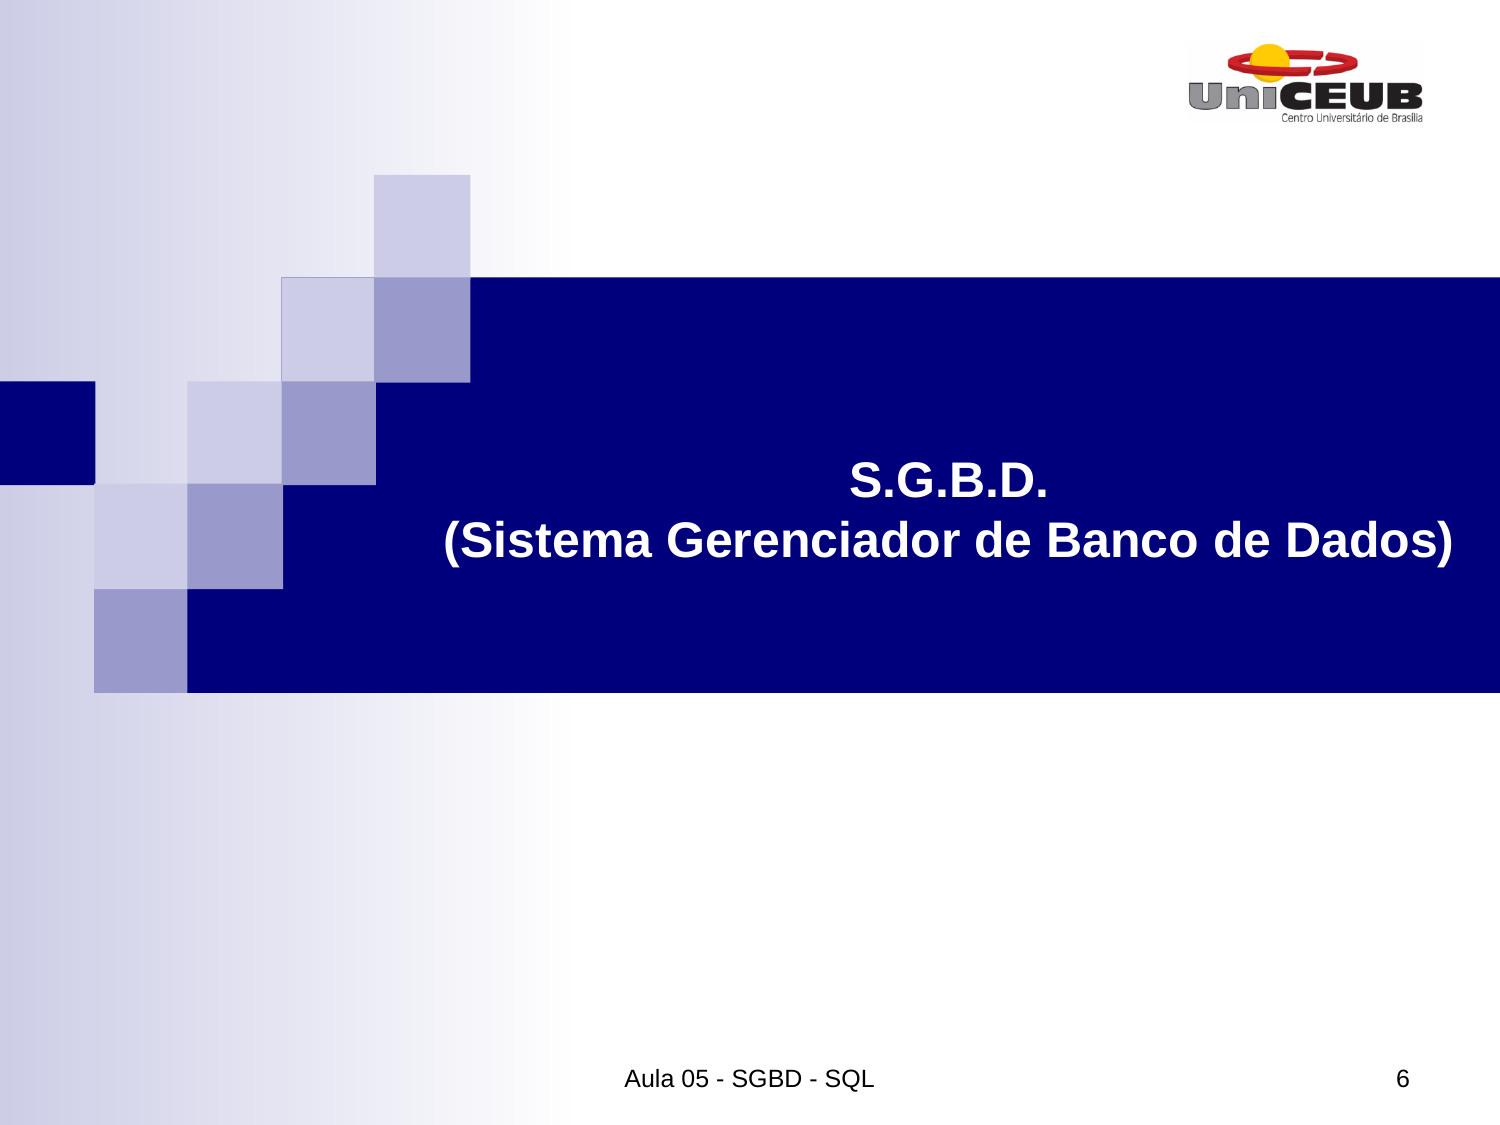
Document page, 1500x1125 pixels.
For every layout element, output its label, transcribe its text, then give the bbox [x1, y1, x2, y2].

picture [1186, 42, 1424, 125]
footer Aula 05 - SGBD - SQL [512, 1025, 988, 1100]
title S.G.B.D. (Sistema Gerenciador de Banco de Dados) [360, 326, 1500, 689]
text_box ‹#› [1074, 1024, 1425, 1100]
